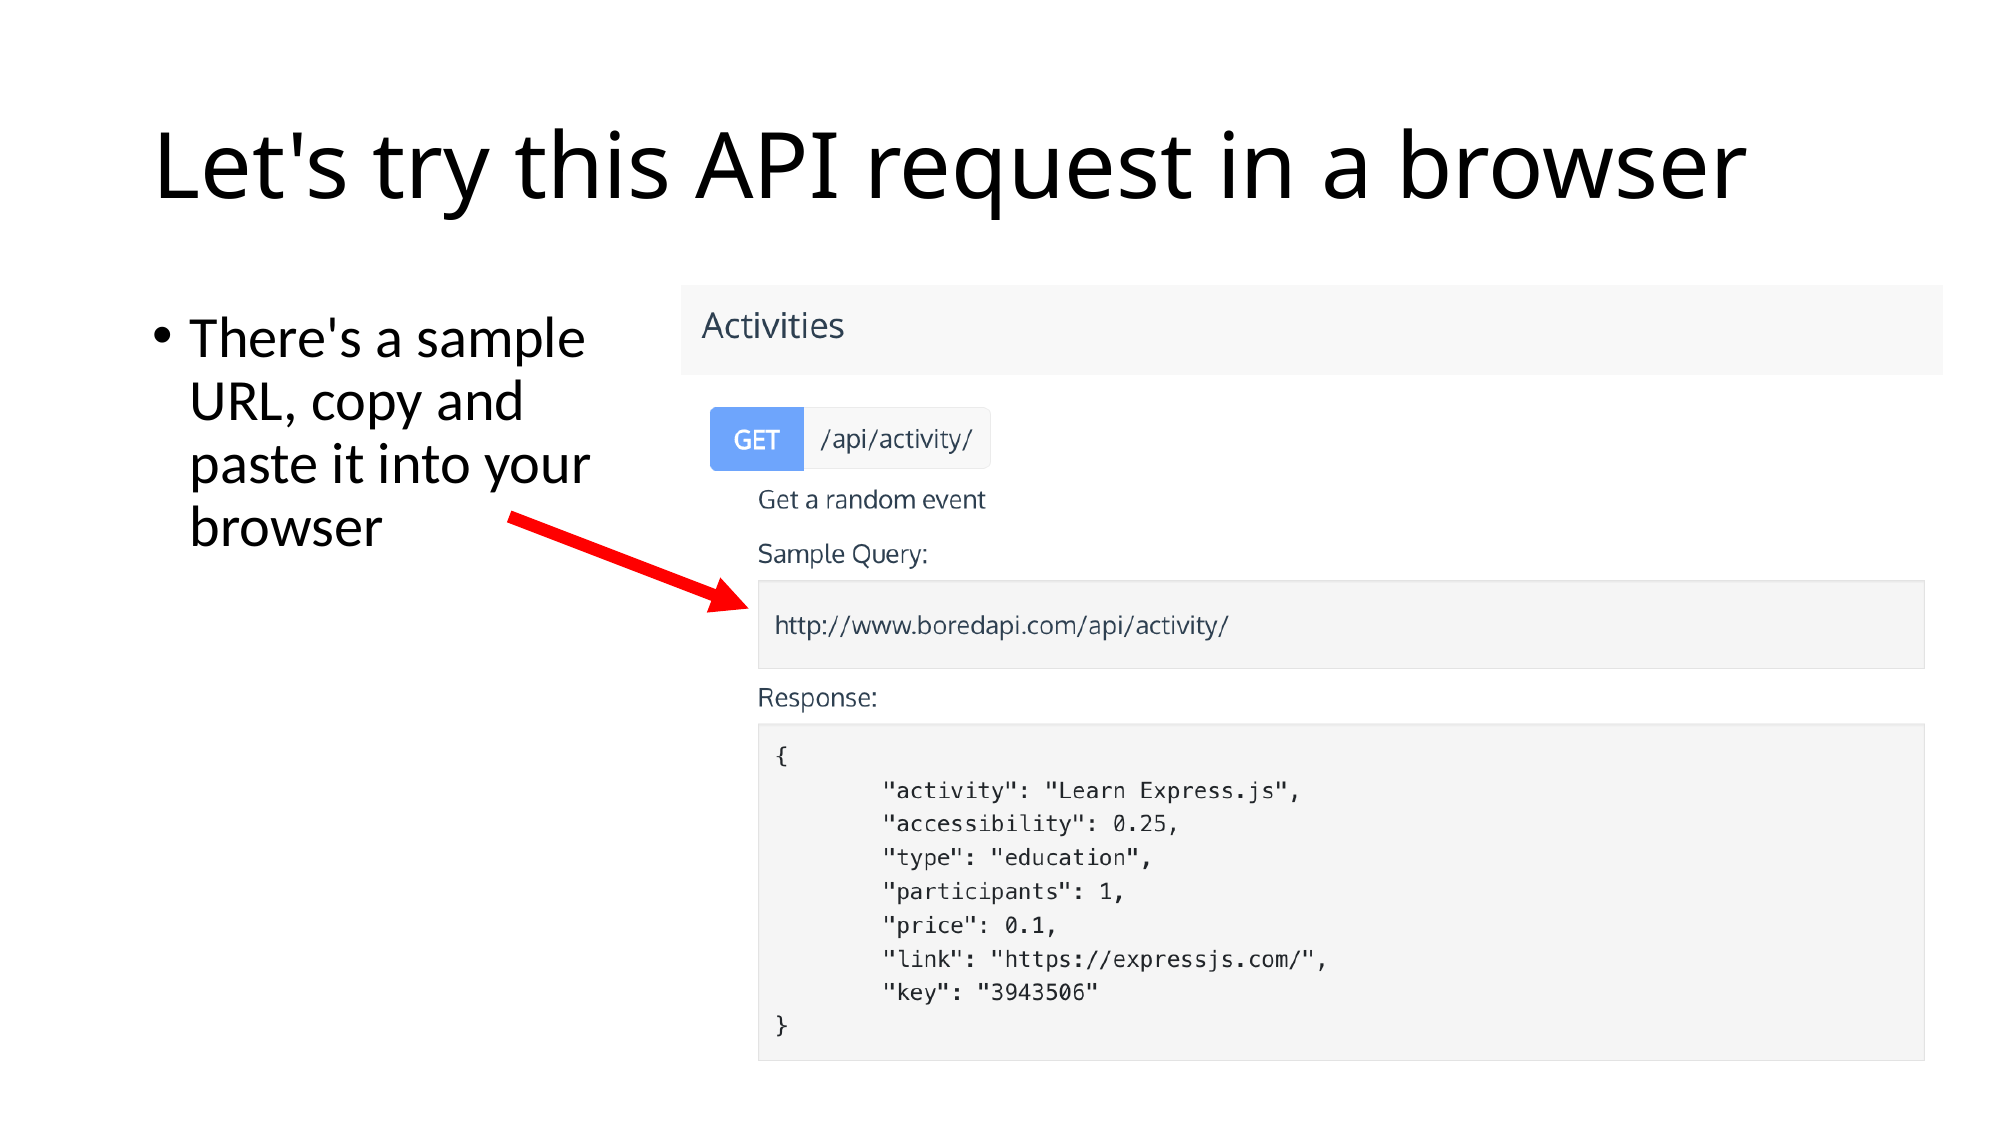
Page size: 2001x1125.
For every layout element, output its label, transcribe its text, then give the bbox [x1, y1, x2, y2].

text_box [509, 516, 749, 609]
list There's a sample URL, copy and paste it into your browser [137, 299, 629, 1014]
picture [681, 285, 1943, 1079]
title Let's try this API request in a browser [137, 59, 1863, 278]
